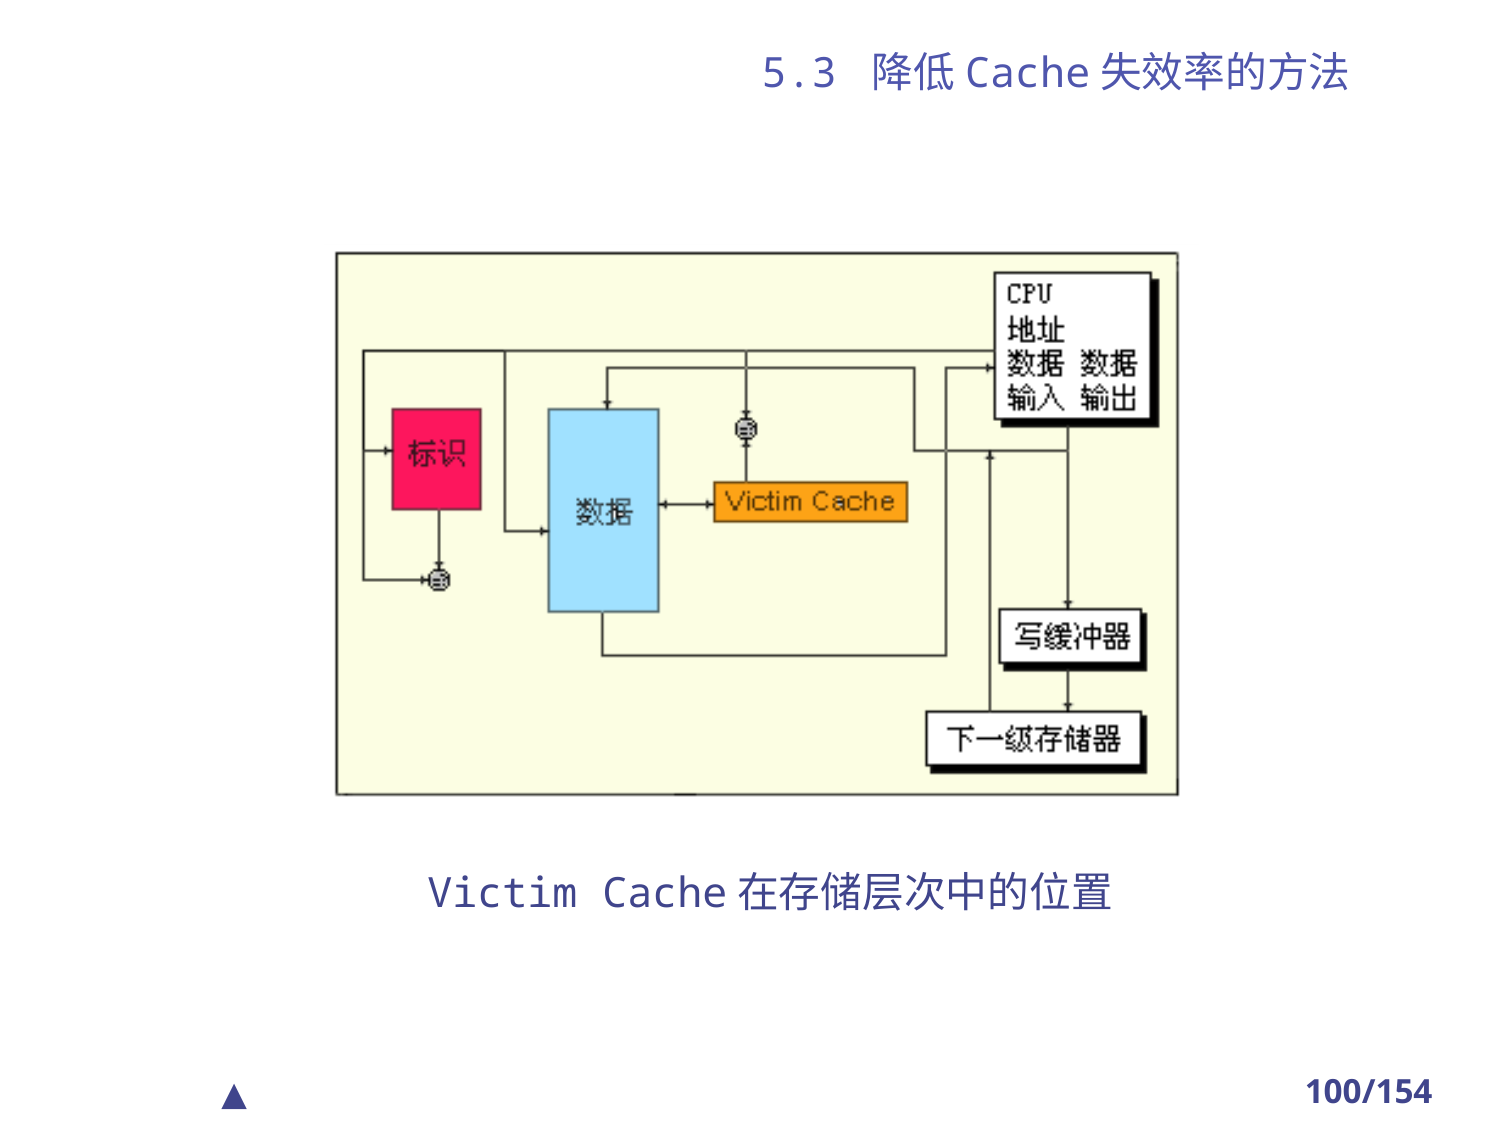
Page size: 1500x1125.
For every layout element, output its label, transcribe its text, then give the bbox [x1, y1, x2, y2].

title 5.3 降低Cache失效率的方法 [637, 40, 1475, 104]
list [324, 243, 1199, 816]
text_box Victim Cache在存储层次中的位置 [412, 849, 1299, 925]
